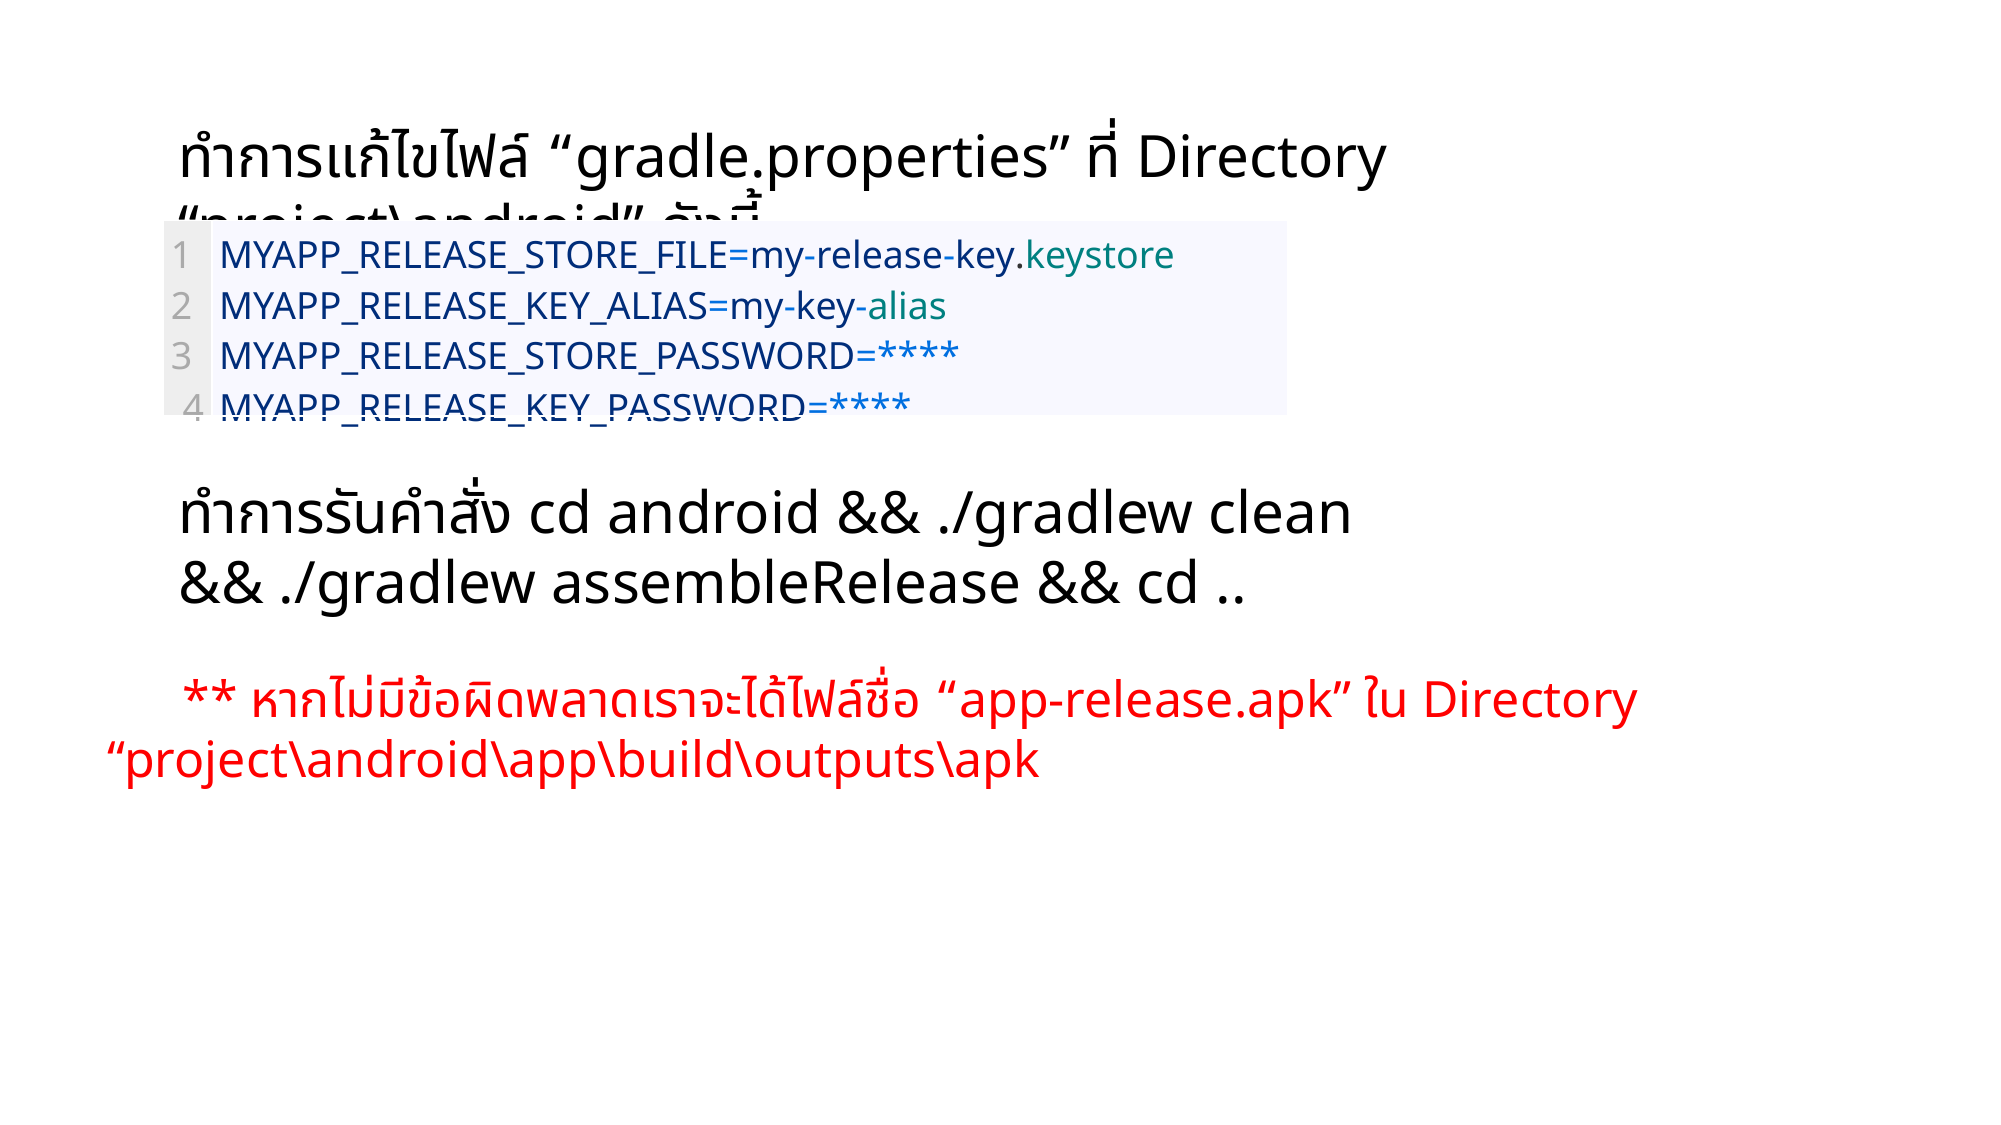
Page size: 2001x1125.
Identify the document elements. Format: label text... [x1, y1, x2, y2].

table_header MYAPP_RELEASE_STORE_FILE=my-release-key.keystore MYAPP_RELEASE_KEY_ALIAS=my-key-alias MYAPP_RELEASE_STORE_PASSWORD=**** MYAPP_RELEASE_KEY_PASSWORD=**** [213, 221, 1287, 415]
table_header 1 2 3 4 [164, 221, 211, 415]
text_box ทำการรันคำสั่ง cd android && ./gradlew clean && ./gradlew assembleRelease && cd .. [170, 467, 1443, 623]
text_box ทำการแก้ไขไฟล์ “gradle.properties” ที่ Directory “project\android” ดังนี้ [170, 111, 1534, 267]
text_box ** หากไม่มีข้อผิดพลาดเราจะได้ไฟล์ชื่อ “app-release.apk” ใน Directory “project\android\app\build\outputs\apk [100, 659, 1799, 795]
